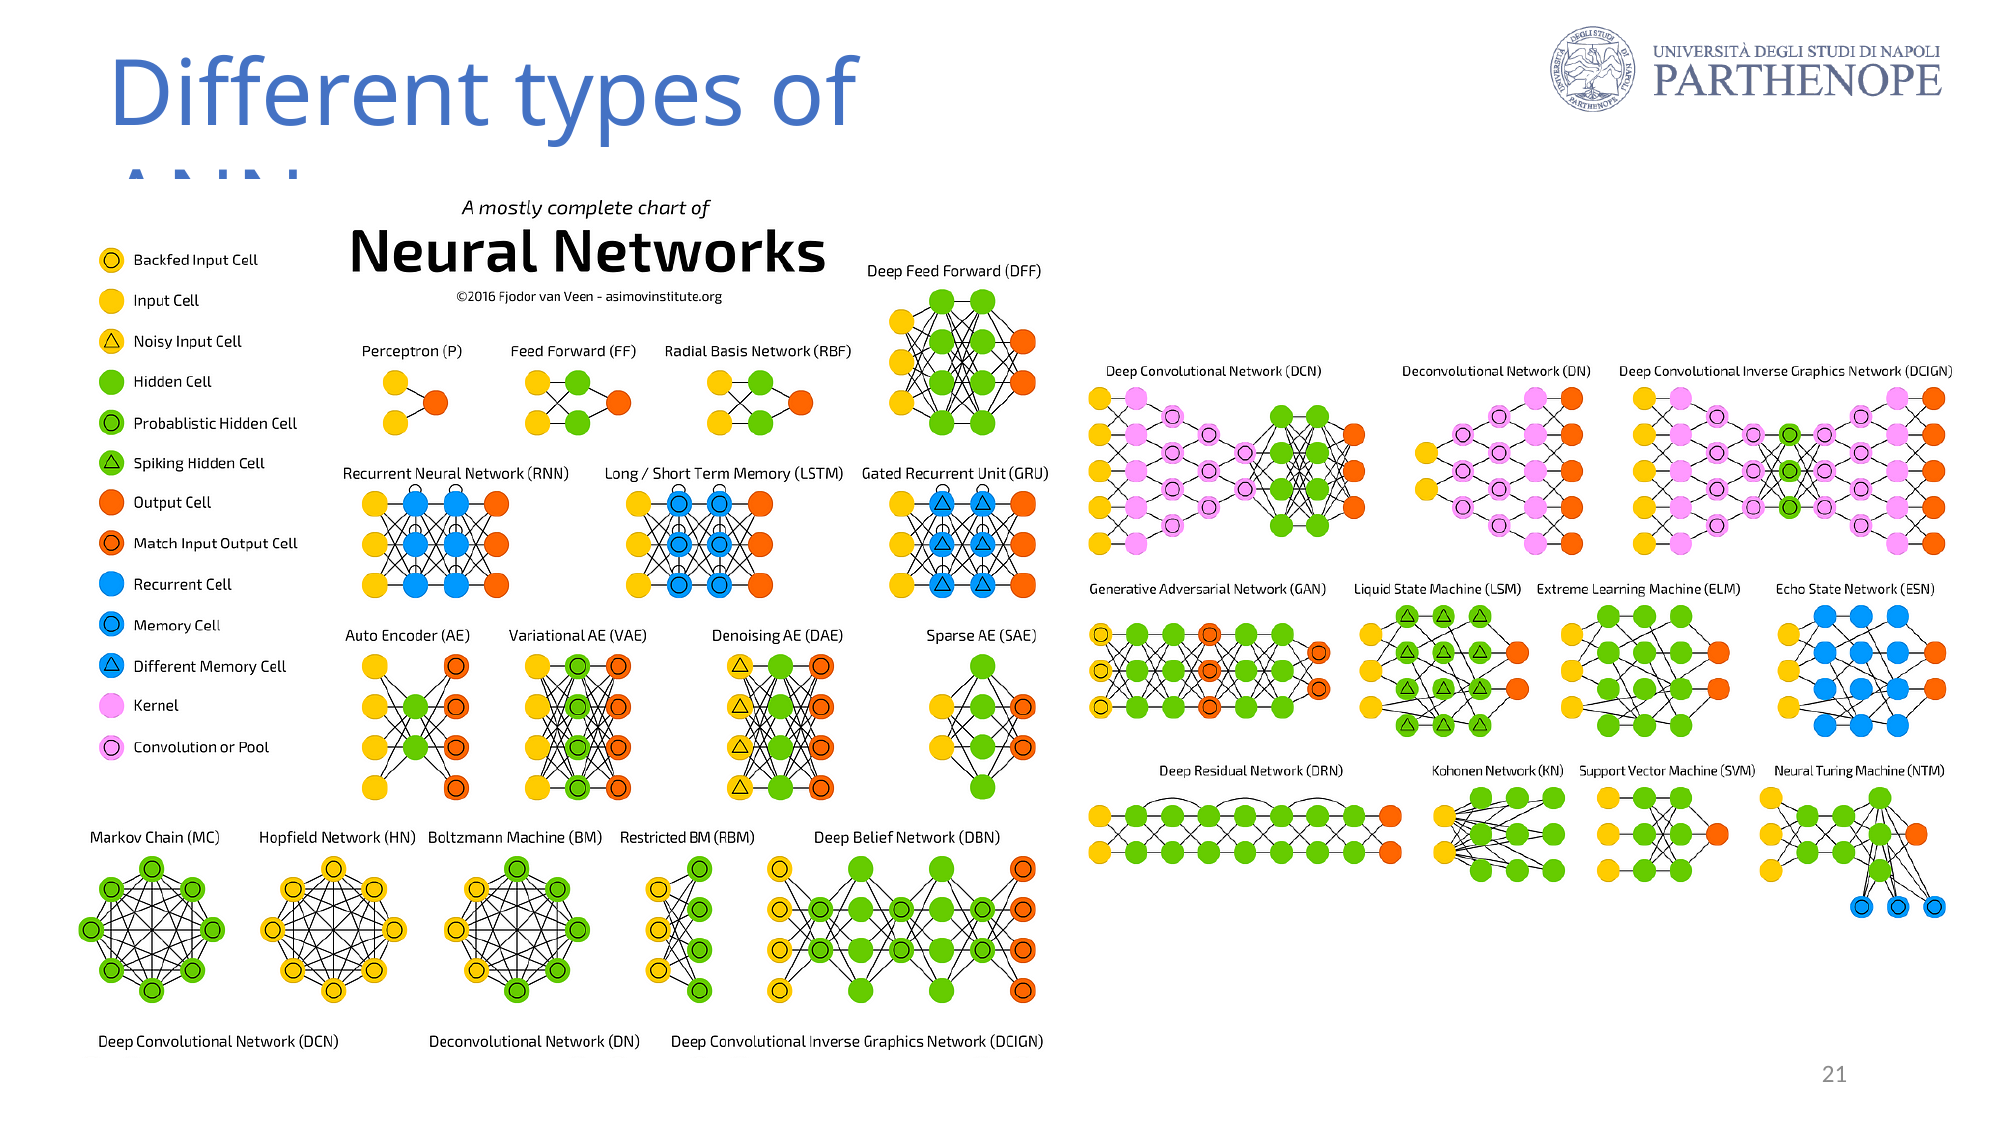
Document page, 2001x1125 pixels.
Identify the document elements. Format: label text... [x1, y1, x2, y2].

picture [50, 179, 1971, 1058]
picture [1550, 26, 1942, 112]
text_box Different types of ANN [93, 26, 1094, 262]
slide_number 21 [1412, 1042, 1863, 1103]
